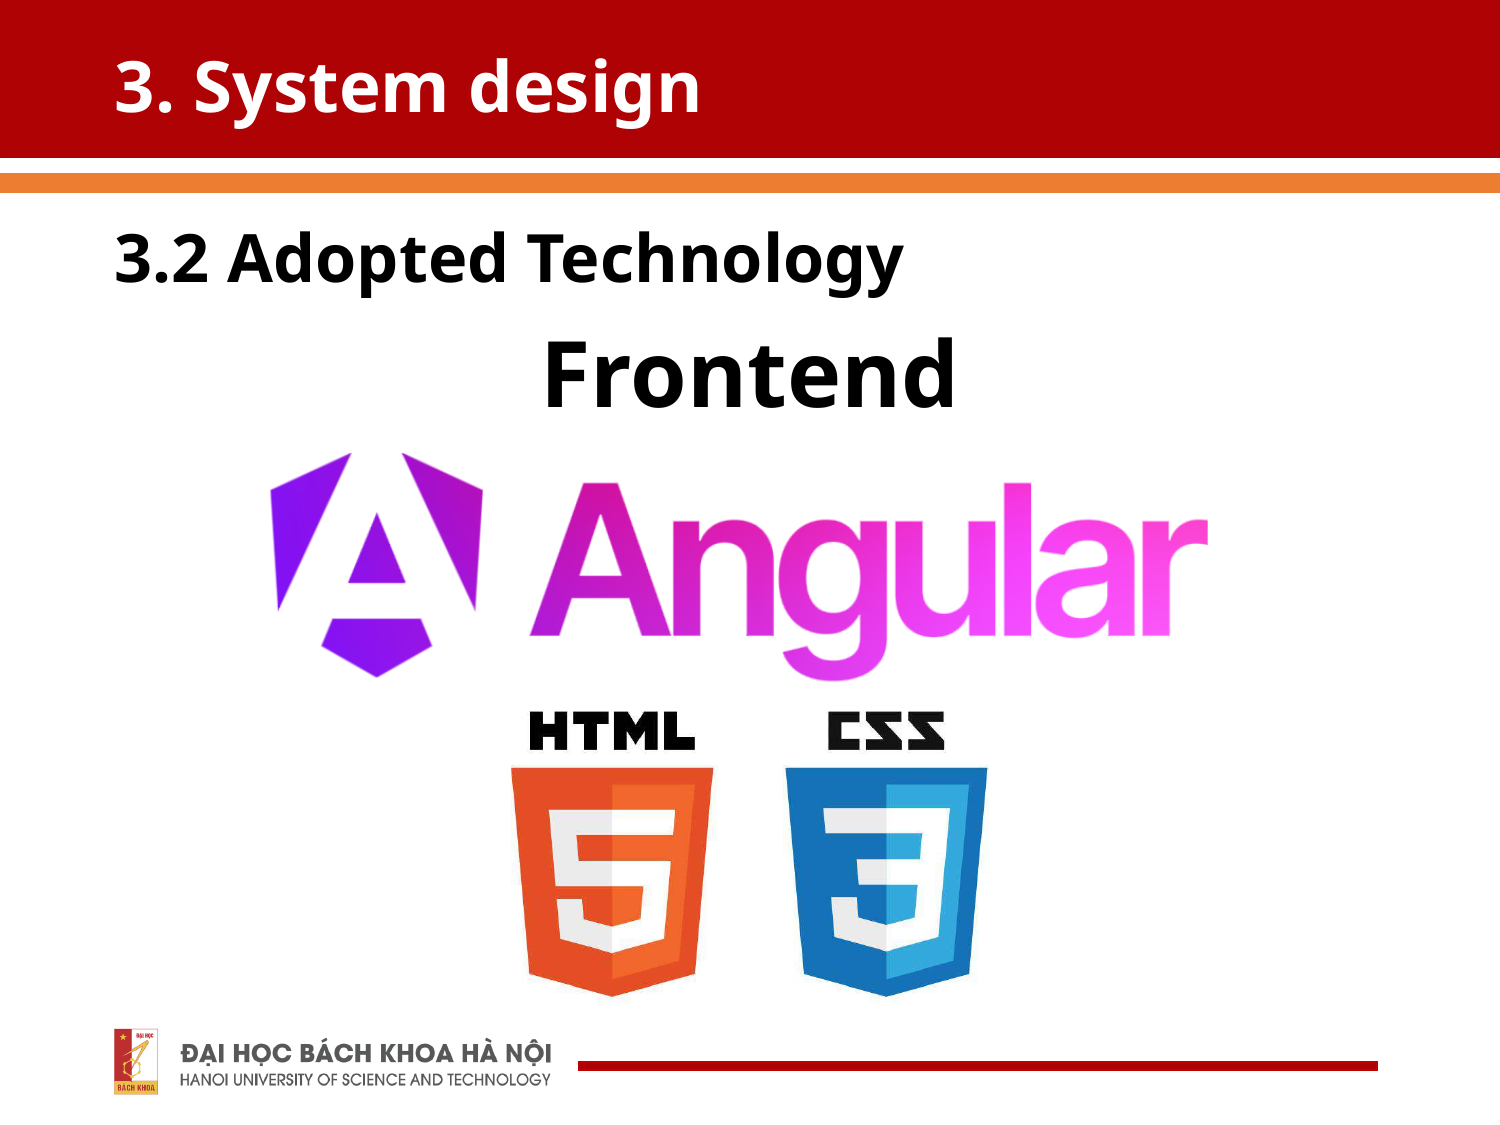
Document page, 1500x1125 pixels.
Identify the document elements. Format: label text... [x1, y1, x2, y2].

text_box 3. System design [100, 34, 1077, 134]
text_box [0, 1022, 1500, 1125]
text_box Frontend [373, 308, 1127, 363]
text_box 3.2 Adopted Technology [100, 208, 1077, 304]
text_box [579, 1061, 1378, 1071]
picture [108, 1023, 579, 1102]
picture [0, 158, 1500, 173]
picture [0, 193, 1500, 1022]
text_box [0, 0, 1500, 158]
text_box [0, 173, 1500, 193]
